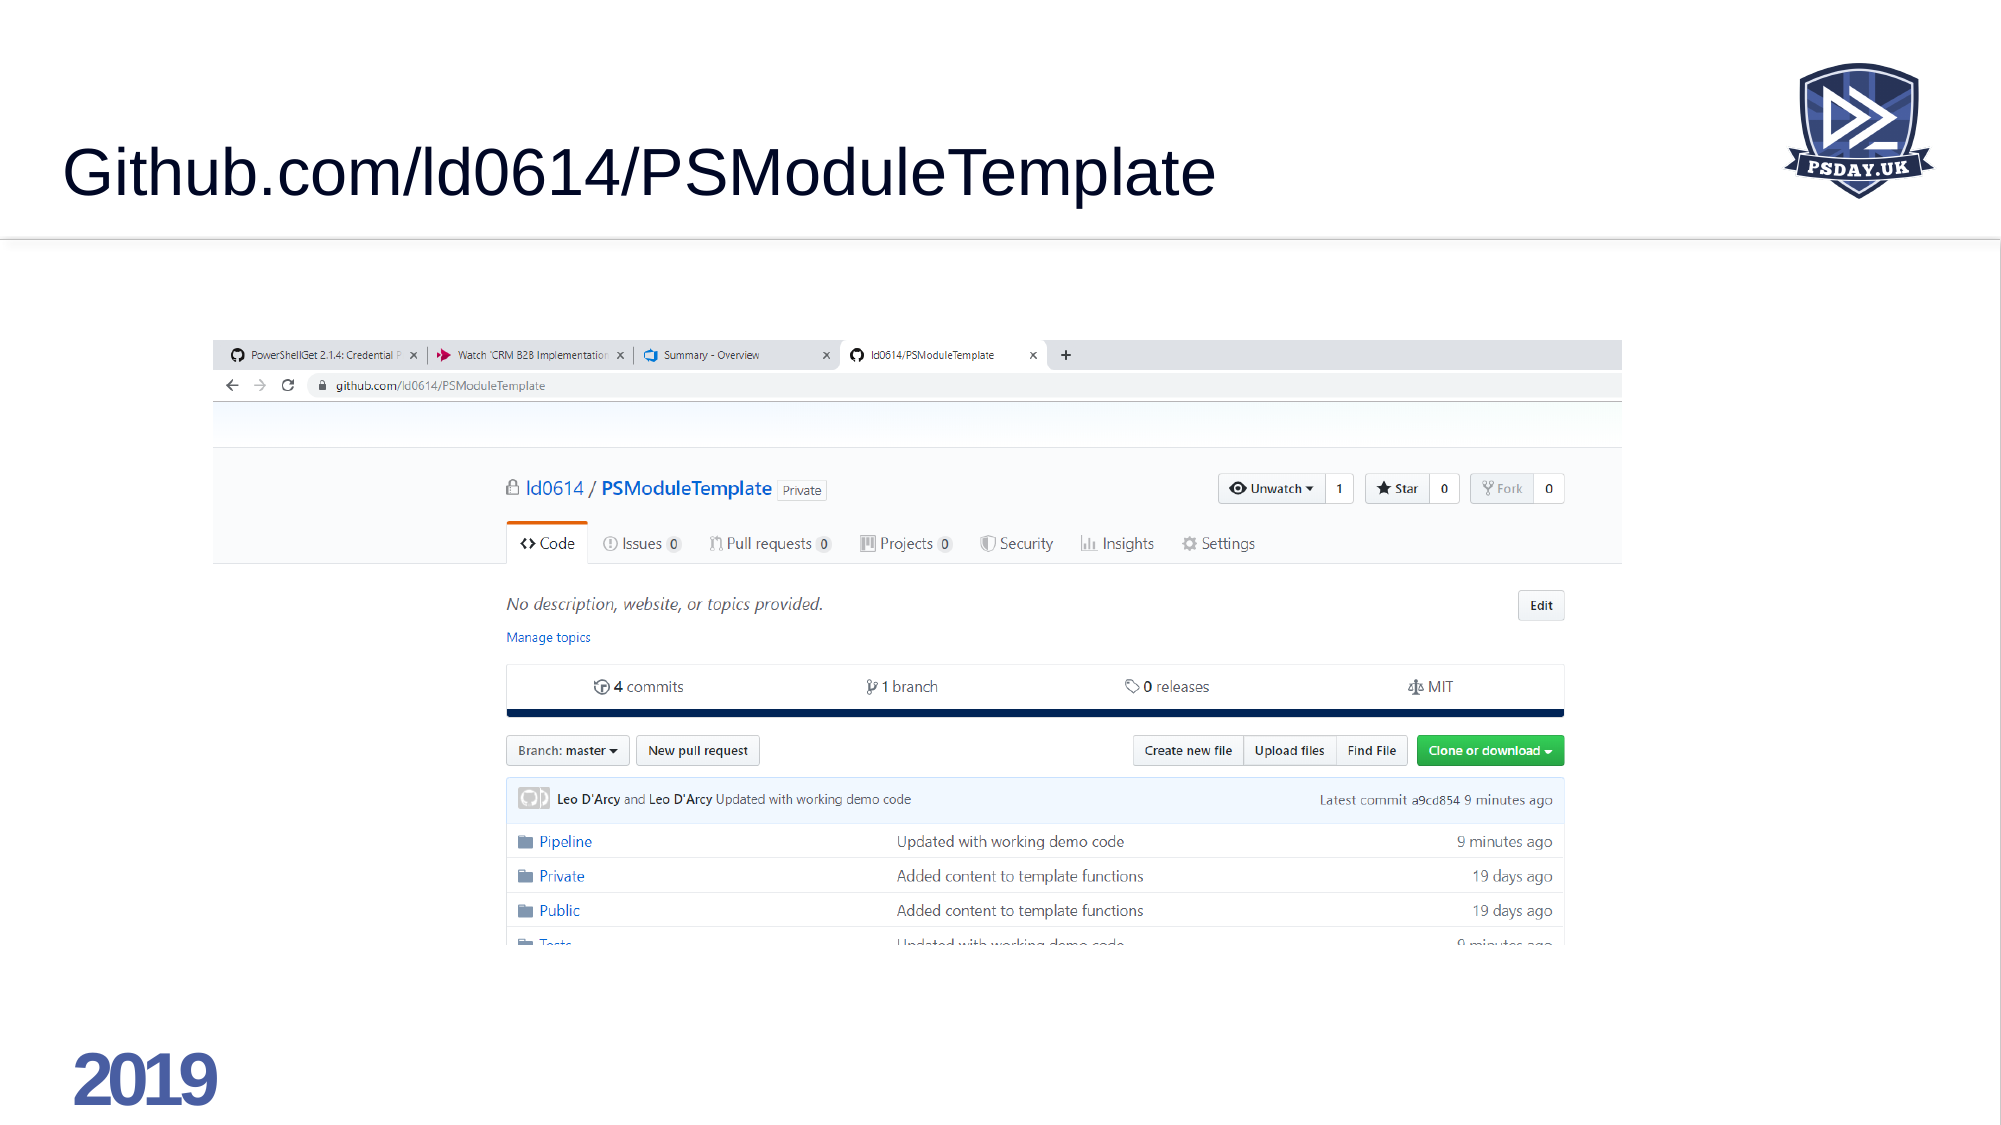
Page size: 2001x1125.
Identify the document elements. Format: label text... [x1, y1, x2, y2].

picture [1781, 53, 1937, 209]
title Github.com/ld0614/PSModuleTemplate [62, 128, 1772, 209]
picture [213, 340, 1622, 945]
